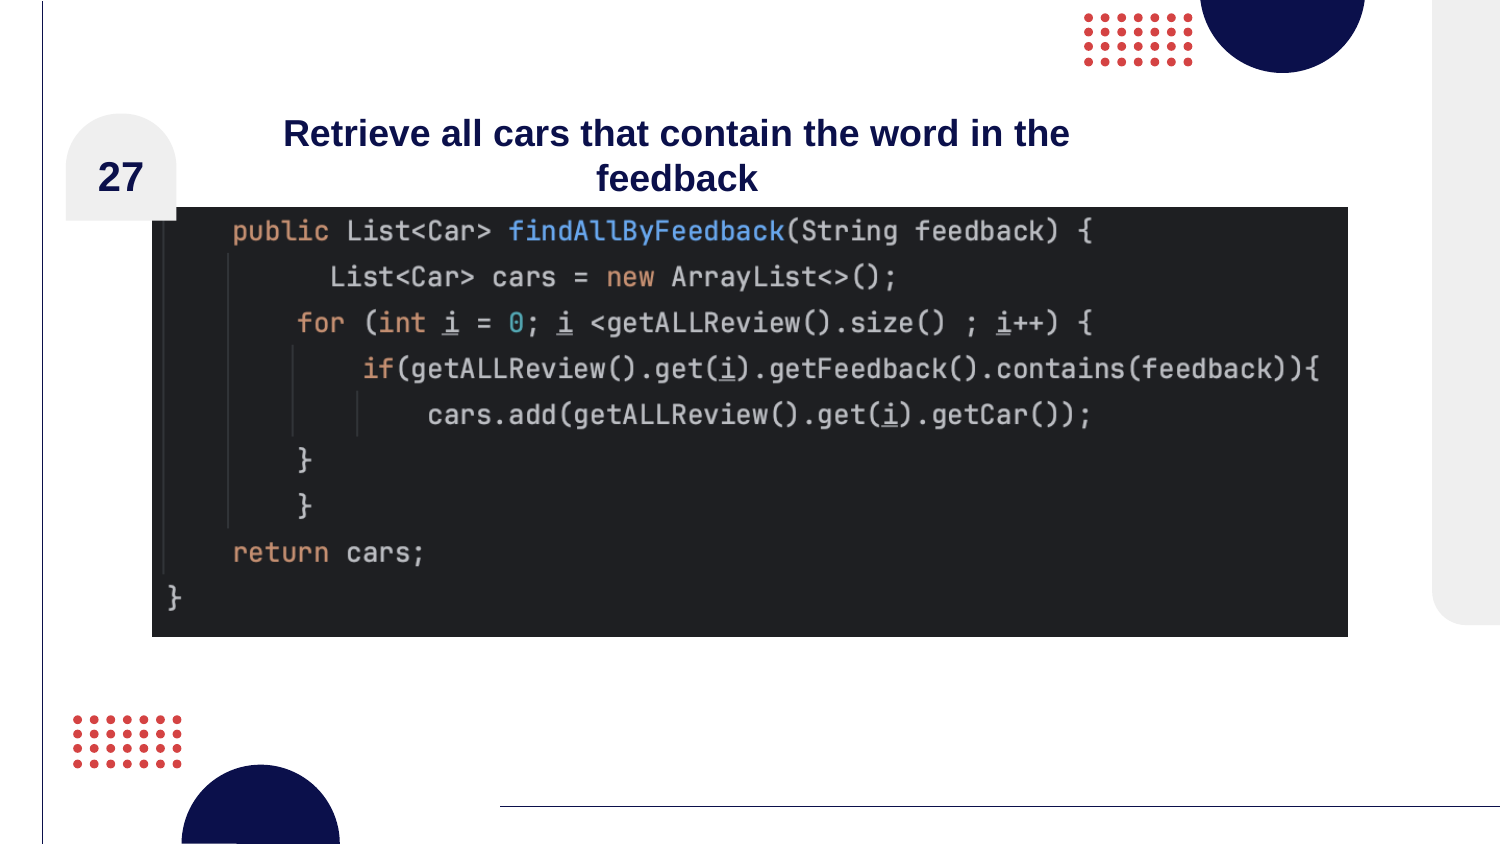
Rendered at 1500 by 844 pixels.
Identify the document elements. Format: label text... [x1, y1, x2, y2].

picture [151, 207, 1349, 637]
text_box 27 [65, 113, 177, 221]
text_box Retrieve all cars that contain the word in the feedback [213, 101, 1141, 205]
